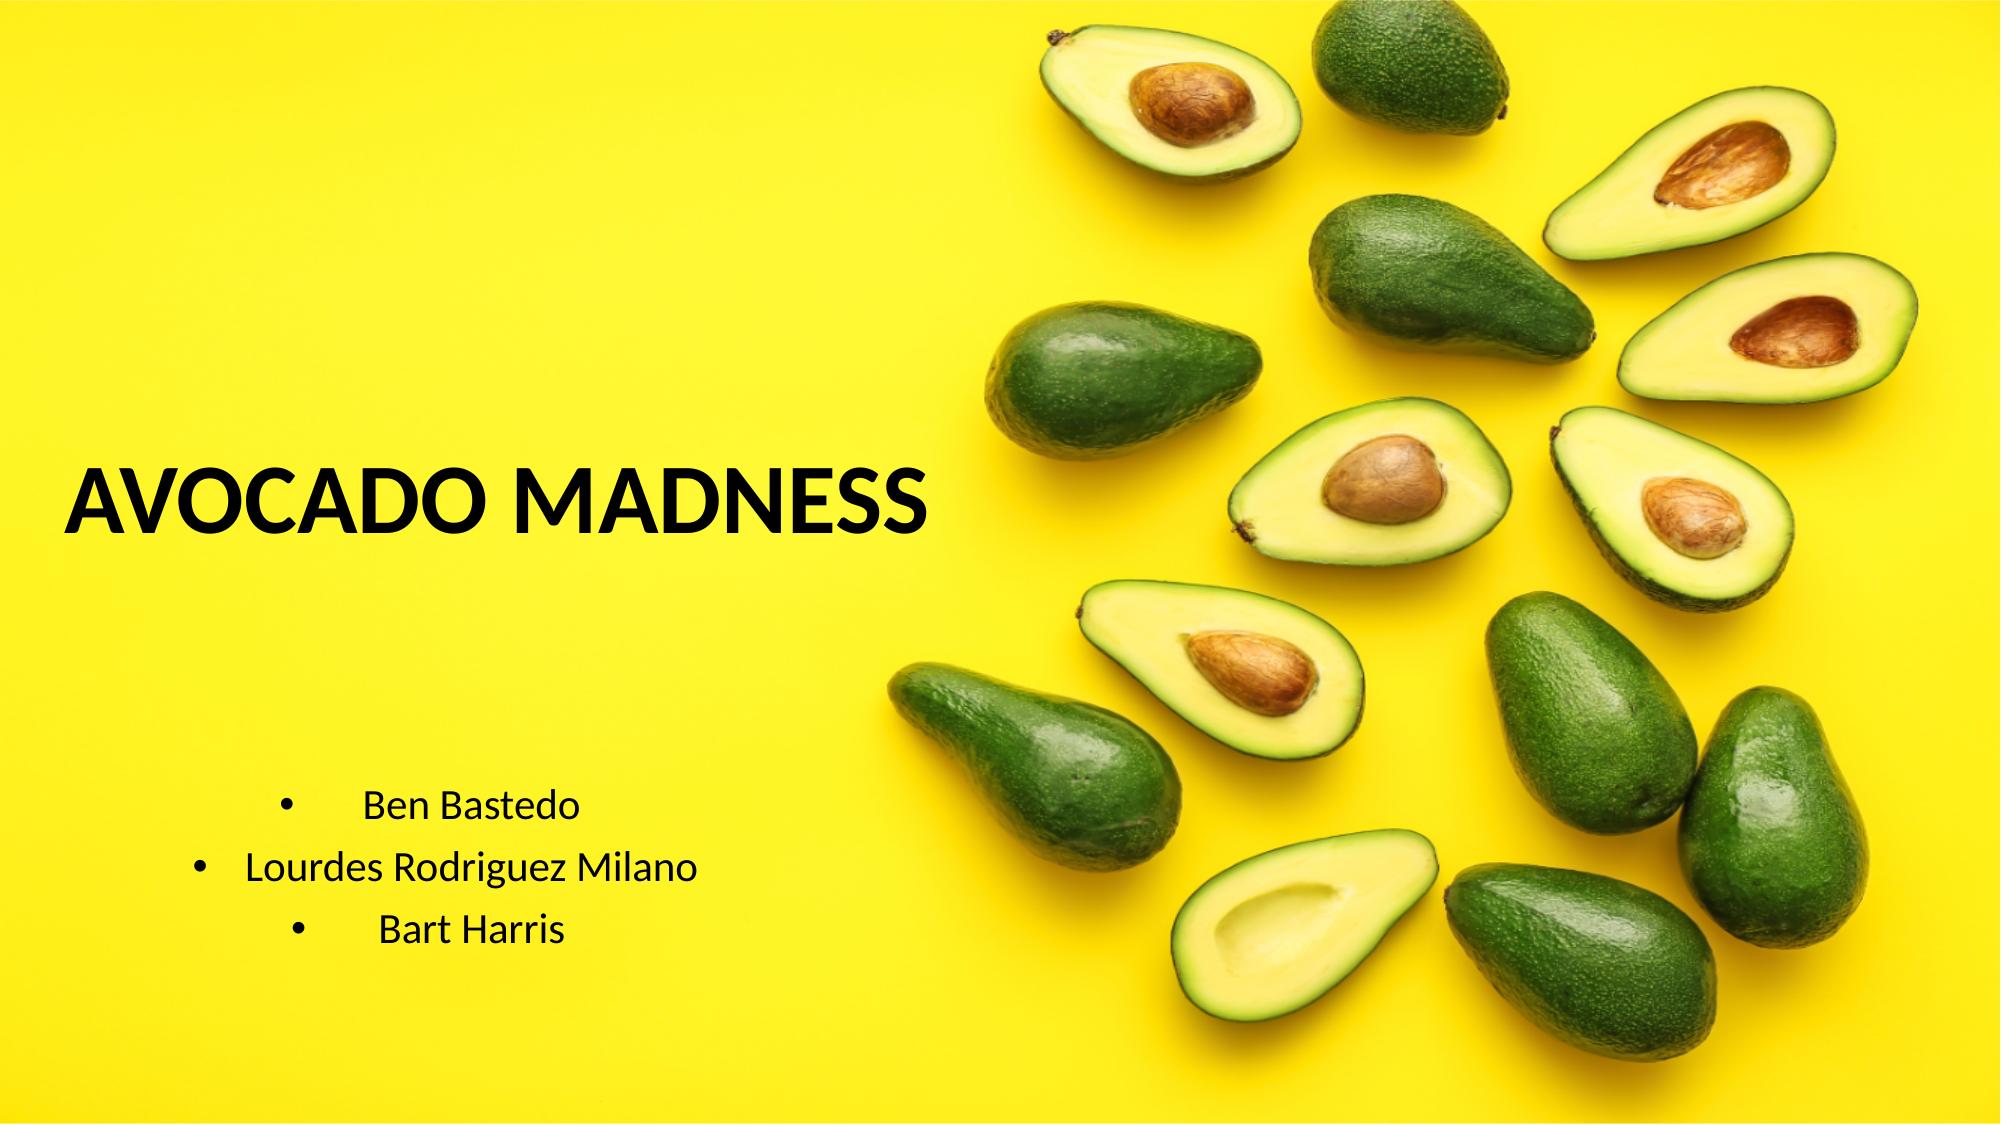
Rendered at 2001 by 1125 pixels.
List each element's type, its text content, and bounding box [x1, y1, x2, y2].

text_box AVOCADO MADNESS [49, 426, 975, 561]
text_box Ben Bastedo Lourdes Rodriguez Milano Bart Harris [153, 775, 758, 961]
picture [0, 0, 2001, 1125]
